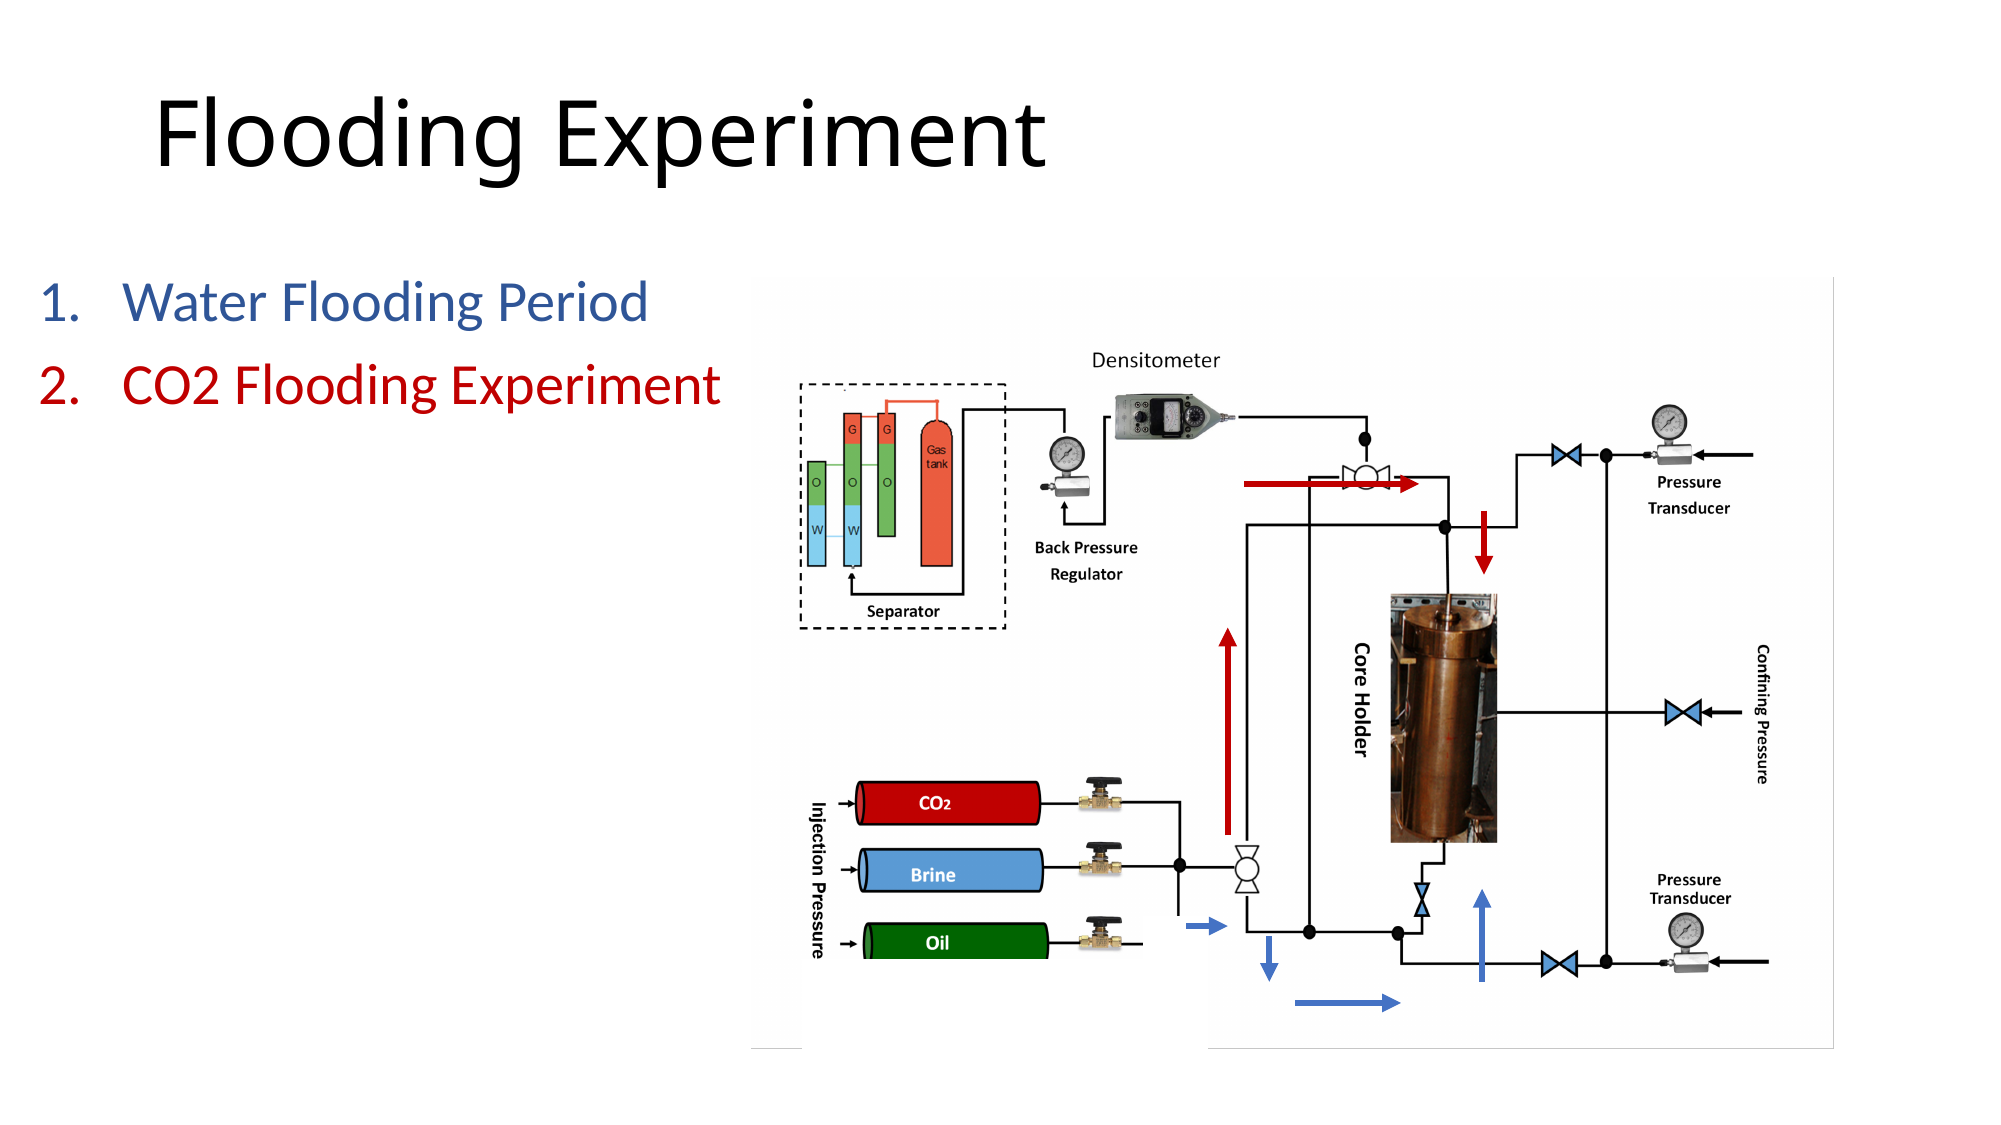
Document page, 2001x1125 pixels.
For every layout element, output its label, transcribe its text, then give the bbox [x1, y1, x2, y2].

title Flooding Experiment [137, 28, 1863, 246]
list Water Flooding Period CO2 Flooding Experiment [23, 263, 741, 978]
picture [751, 277, 1834, 1049]
